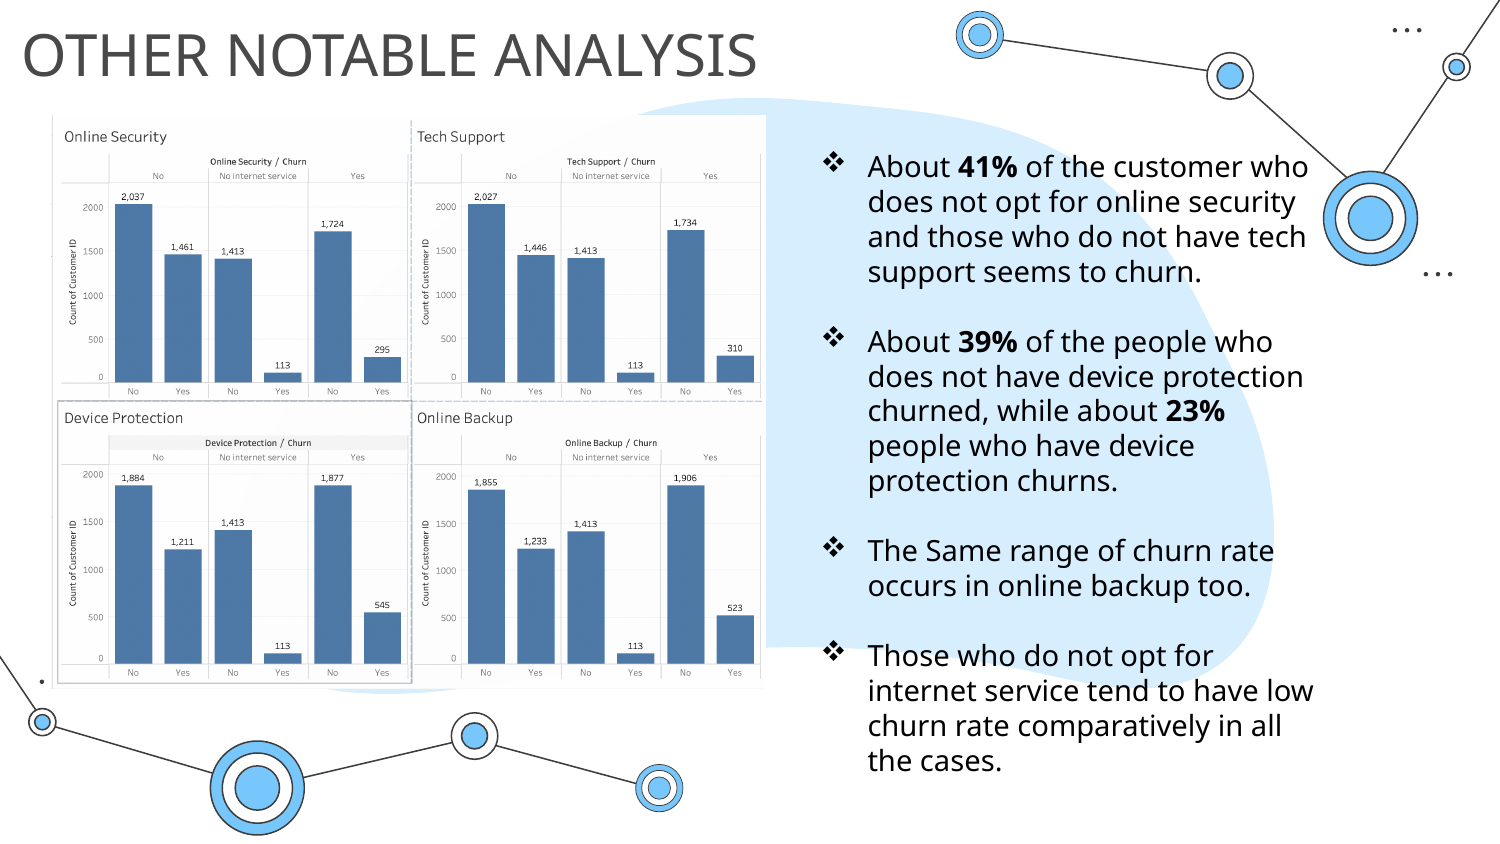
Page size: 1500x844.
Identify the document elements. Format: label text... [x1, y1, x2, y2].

text_box About 41% of the customer who does not opt for online security and those who do not have tech support seems to churn. About 39% of the people who does not have device protection churned, while about 23% people who have device protection churns. The Same range of churn rate occurs in online backup too. Those who do not opt for internet service tend to have low churn rate comparatively in all the cases. [805, 140, 1338, 844]
picture [51, 115, 766, 689]
title OTHER NOTABLE ANALYSIS [6, 11, 945, 96]
